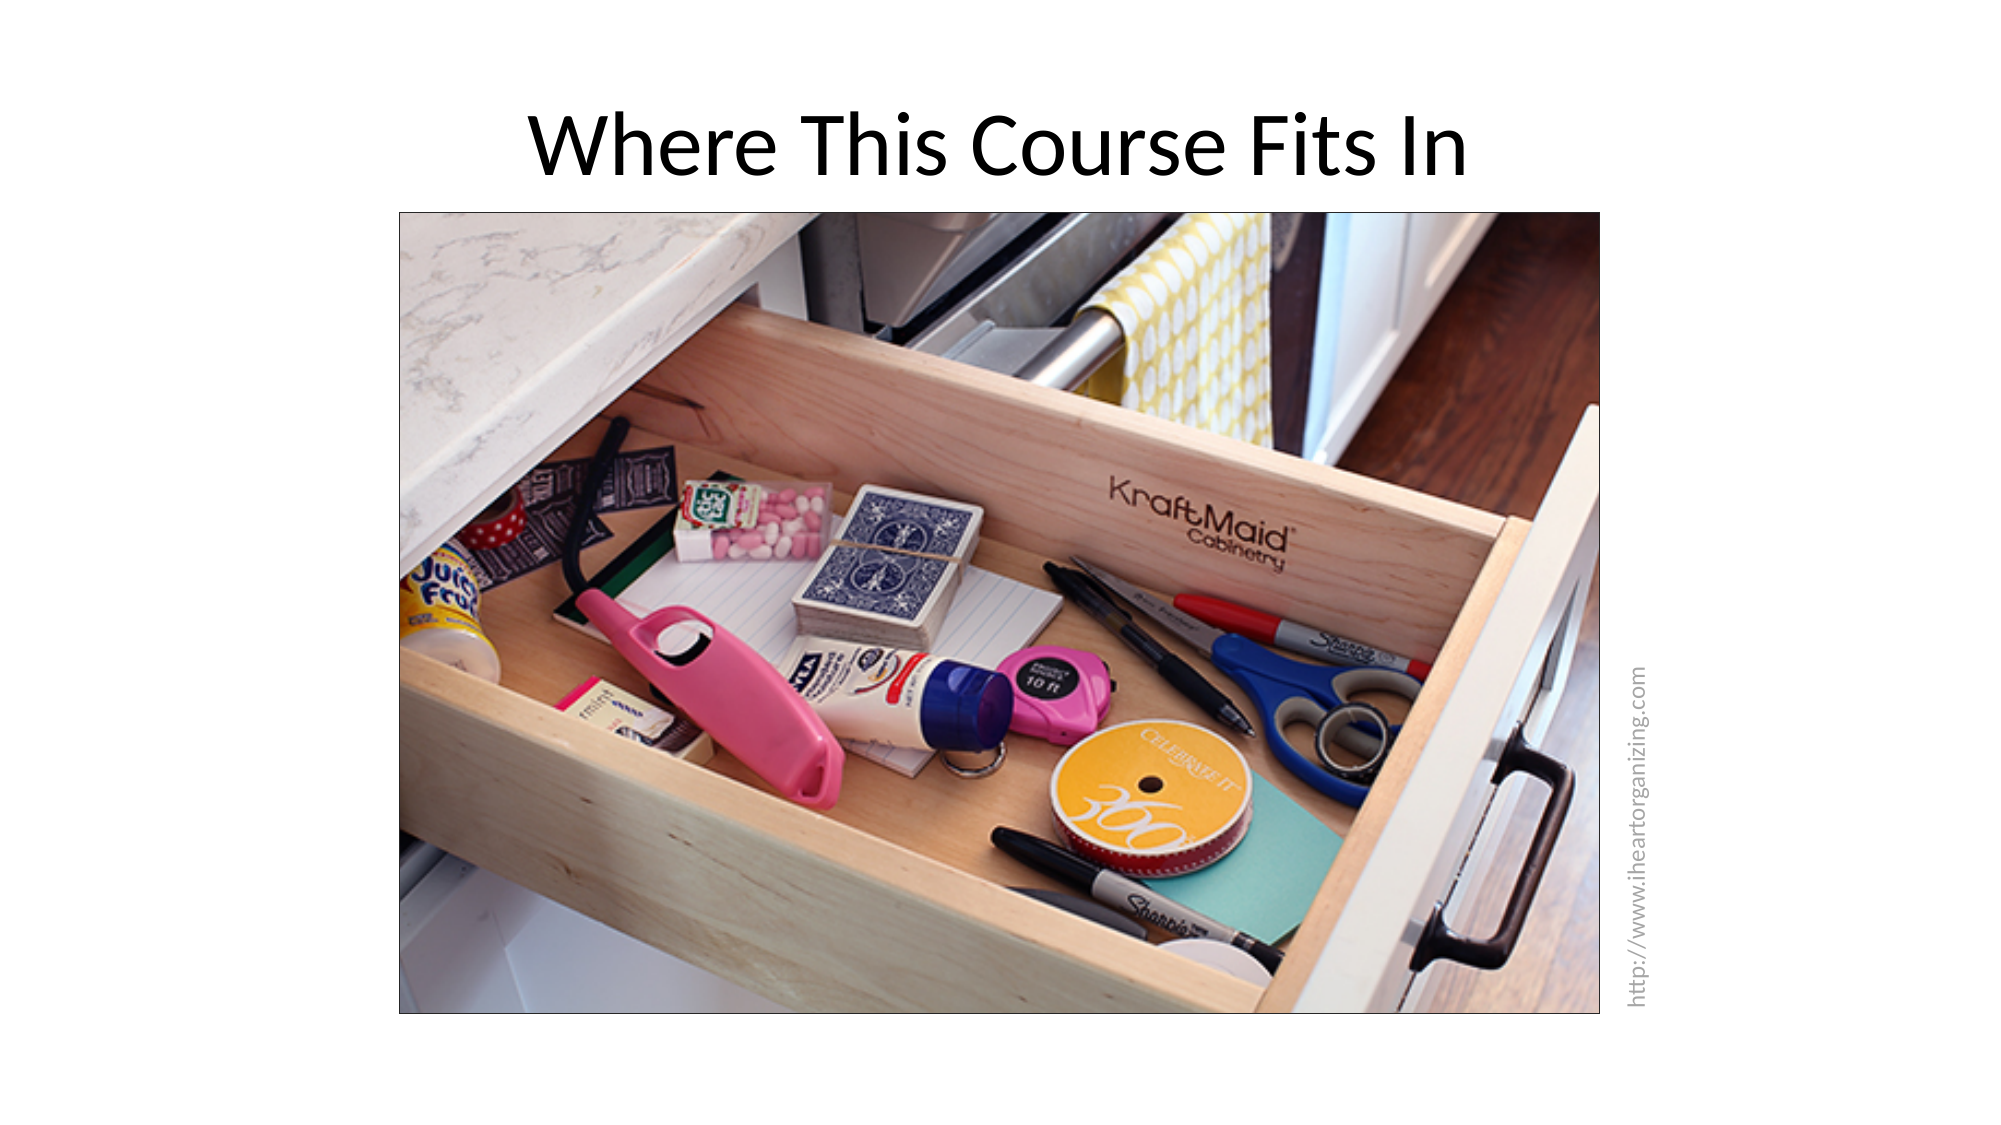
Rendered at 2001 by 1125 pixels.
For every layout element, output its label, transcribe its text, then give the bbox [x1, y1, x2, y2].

picture [399, 212, 1601, 1014]
title Where This Course Fits In [99, 45, 1900, 233]
text_box http://www.iheartorganizing.com [1612, 651, 1658, 1023]
